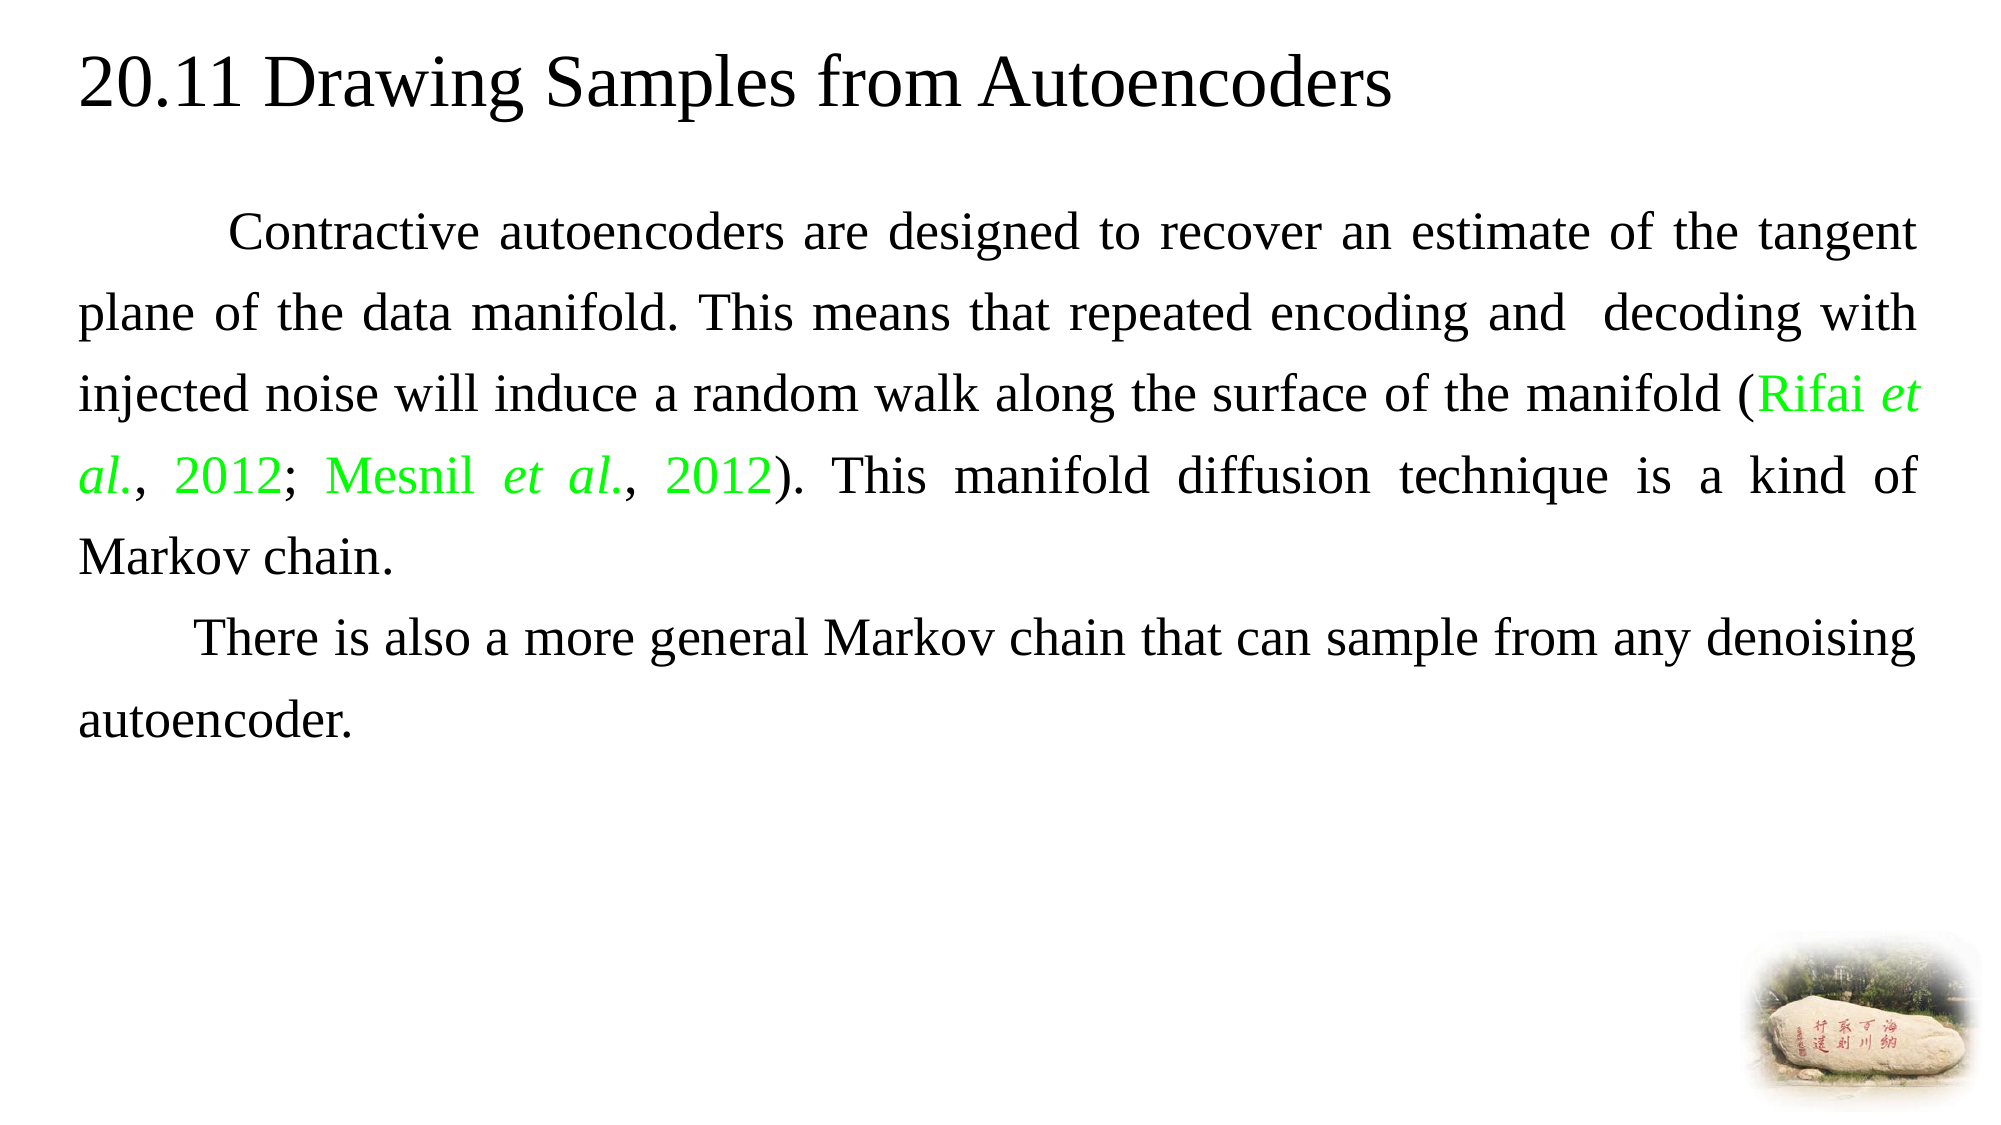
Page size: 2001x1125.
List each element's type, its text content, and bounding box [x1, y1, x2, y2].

list Contractive autoencoders are designed to recover an estimate of the tangent plane of the data manifold. This means that repeated encoding and decoding with injected noise will induce a random walk along the surface of the manifold (Rifai et al., 2012; Mesnil et al., 2012). This manifold diffusion technique is a kind of Markov chain. There is also a more general Markov chain that can sample from any denoising autoencoder. [63, 171, 1936, 1014]
title 20.11 Drawing Samples from Autoencoders [63, 21, 1936, 142]
picture [1740, 927, 1985, 1112]
